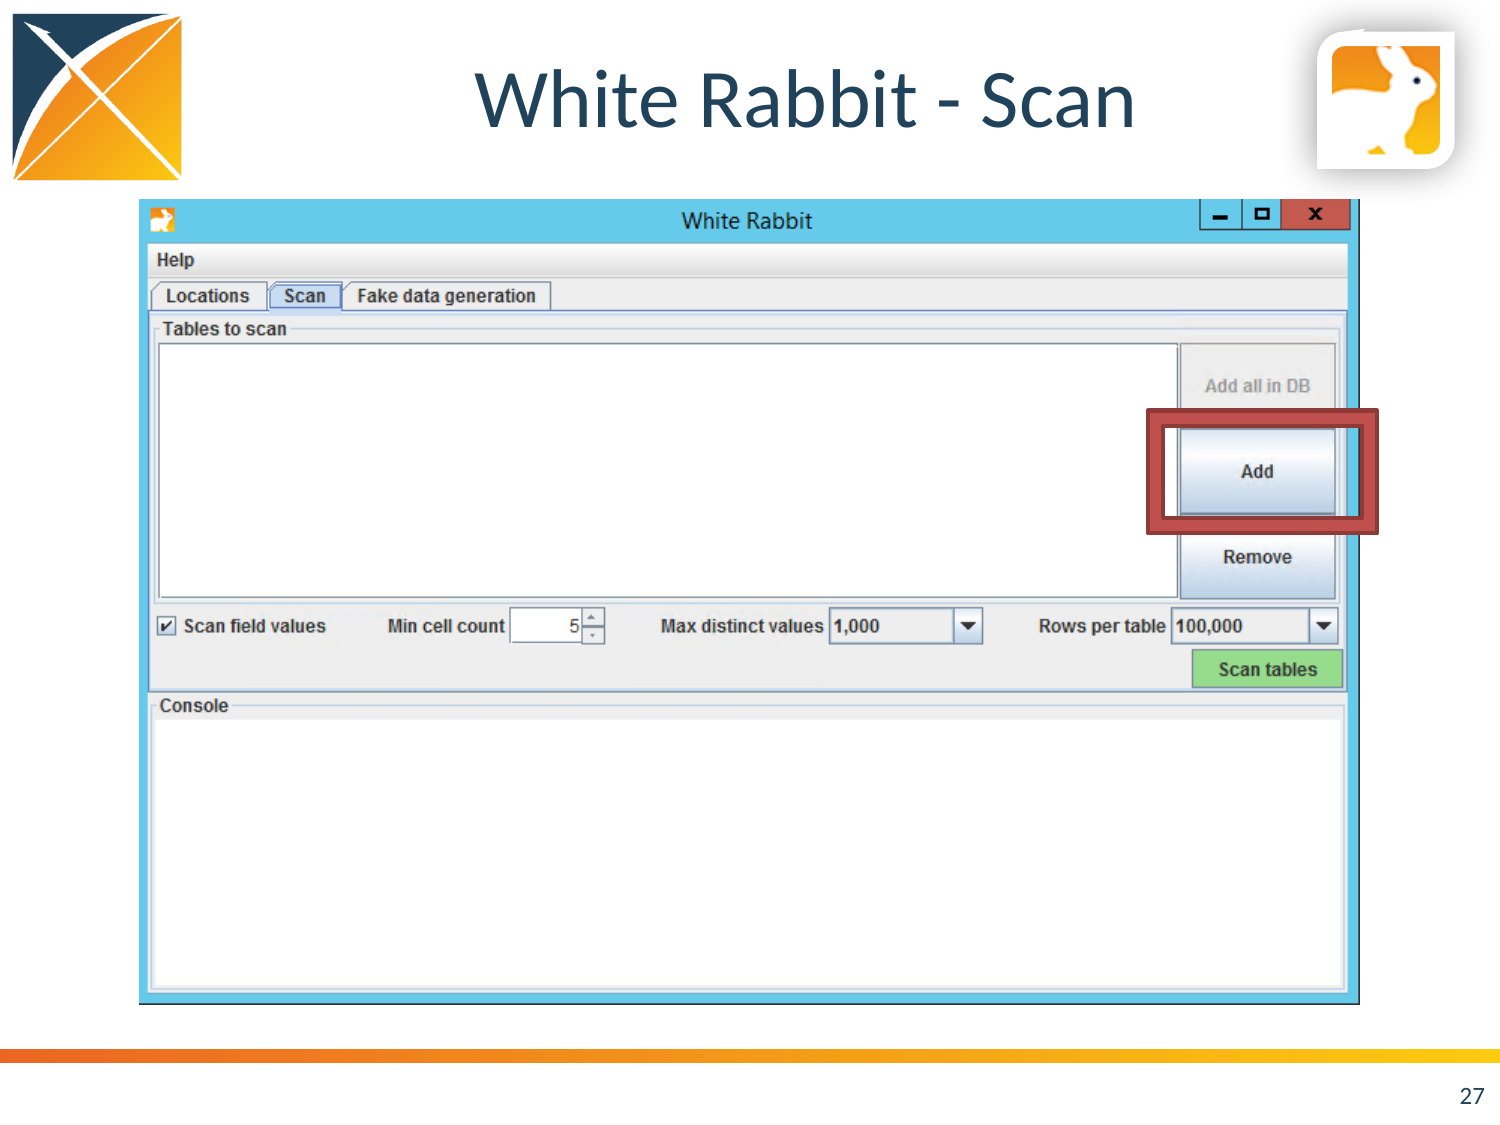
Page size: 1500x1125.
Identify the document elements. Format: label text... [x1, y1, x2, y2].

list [139, 199, 1361, 1006]
text_box [1365, 408, 1379, 535]
picture [0, 0, 206, 200]
picture [1324, 38, 1448, 162]
slide_number 27 [1149, 1065, 1500, 1125]
title White Rabbit - Scan [187, 24, 1306, 163]
